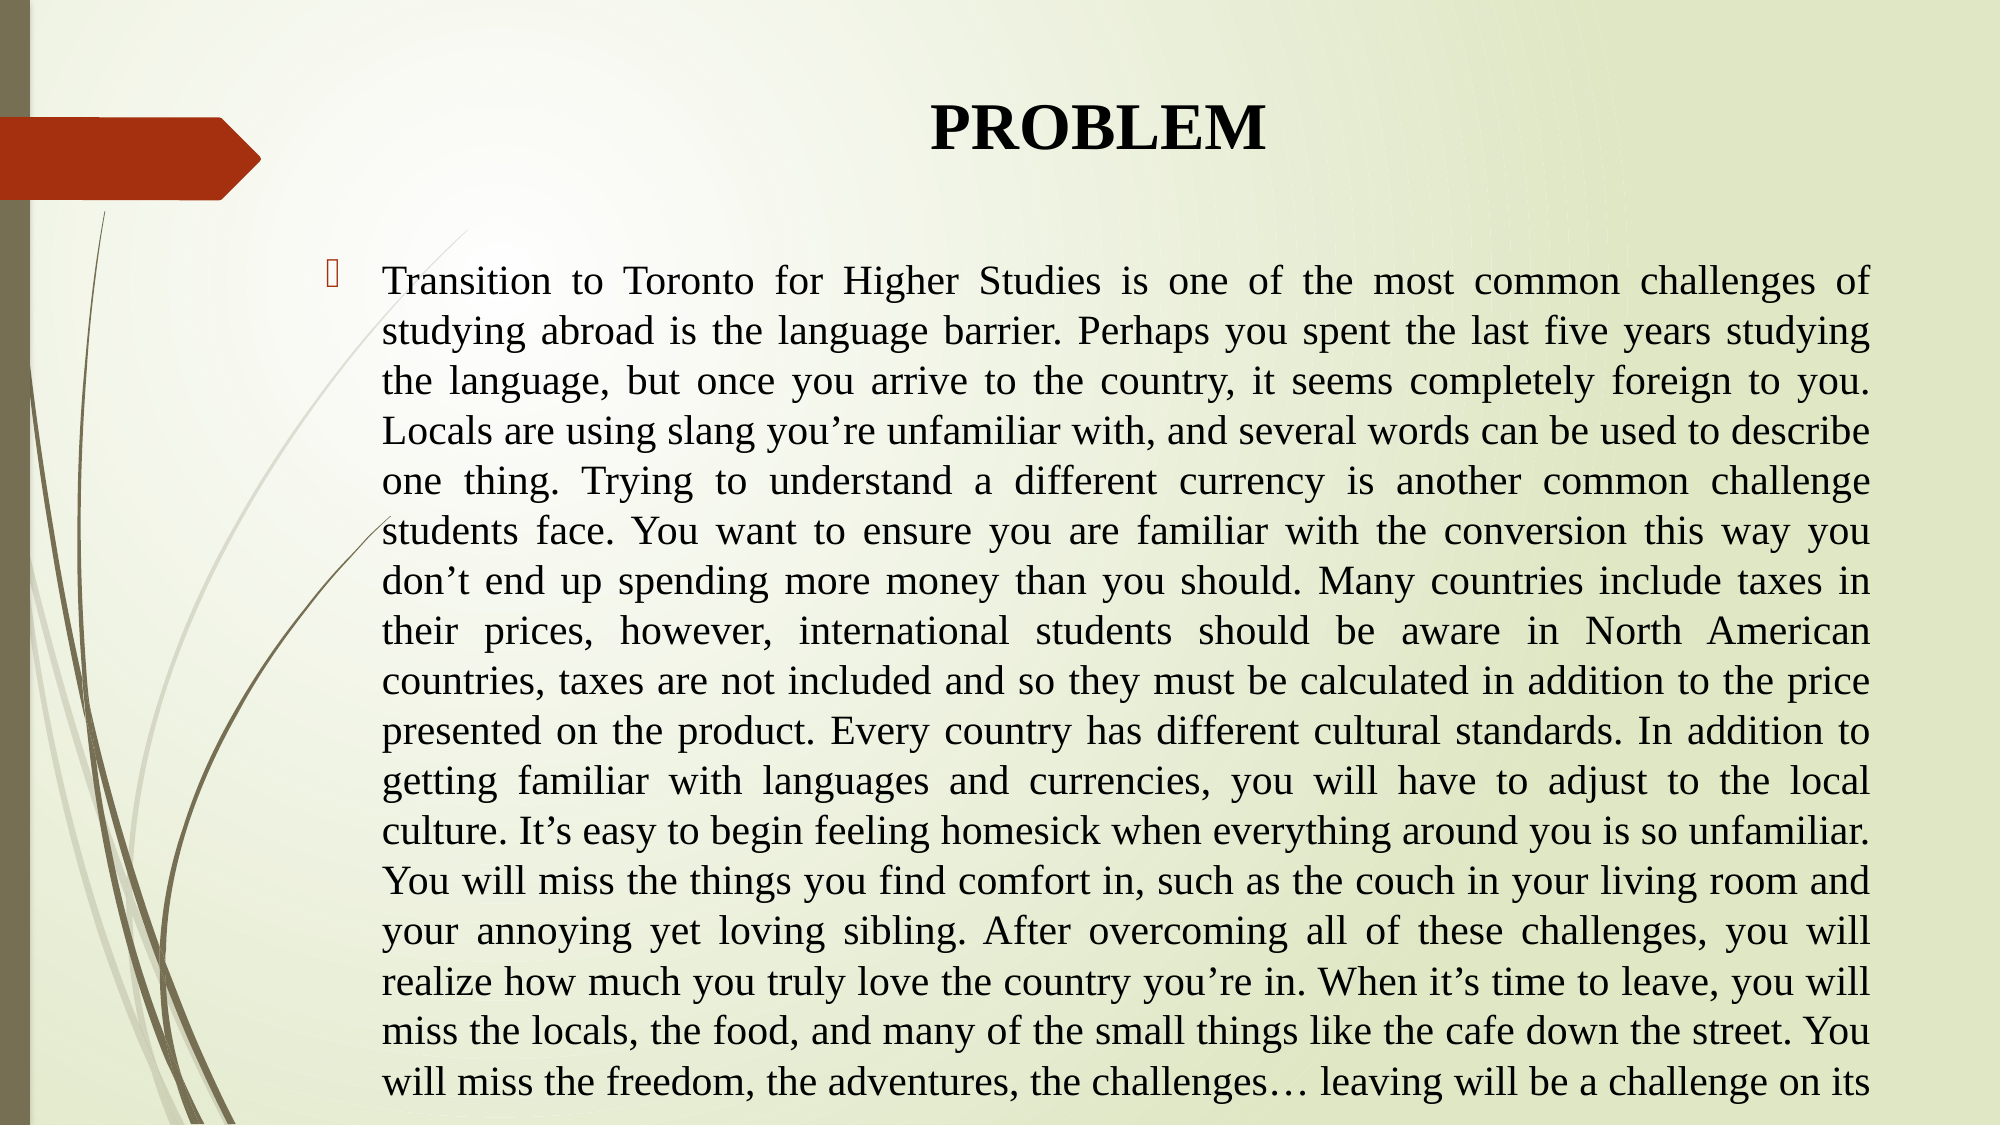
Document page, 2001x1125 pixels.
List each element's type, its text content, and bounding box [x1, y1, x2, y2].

title PROBLEM [367, 17, 1830, 228]
list Transition to Toronto for Higher Studies is one of the most common challenges of studying abroad is the language barrier. Perhaps you spent the last five years studying the language, but once you arrive to the country, it seems completely foreign to you. Locals are using slang you’re unfamiliar with, and several words can be used to describe one thing. Trying to understand a different currency is another common challenge students face. You want to ensure you are familiar with the conversion this way you don’t end up spending more money than you should. Many countries include taxes in their prices, however, international students should be aware in North American countries, taxes are not included and so they must be calculated in addition to the price presented on the product. Every country has different cultural standards. In addition to getting familiar with languages and currencies, you will have to adjust to the local culture. It’s easy to begin feeling homesick when everything around you is so unfamiliar. You will miss the things you find comfort in, such as the couch in your living room and your annoying yet loving sibling. After overcoming all of these challenges, you will realize how much you truly love the country you’re in. When it’s time to leave, you will miss the locals, the food, and many of the small things like the cafe down the street. You will miss the freedom, the adventures, the challenges… leaving will be a challenge on its own. [310, 245, 1888, 975]
